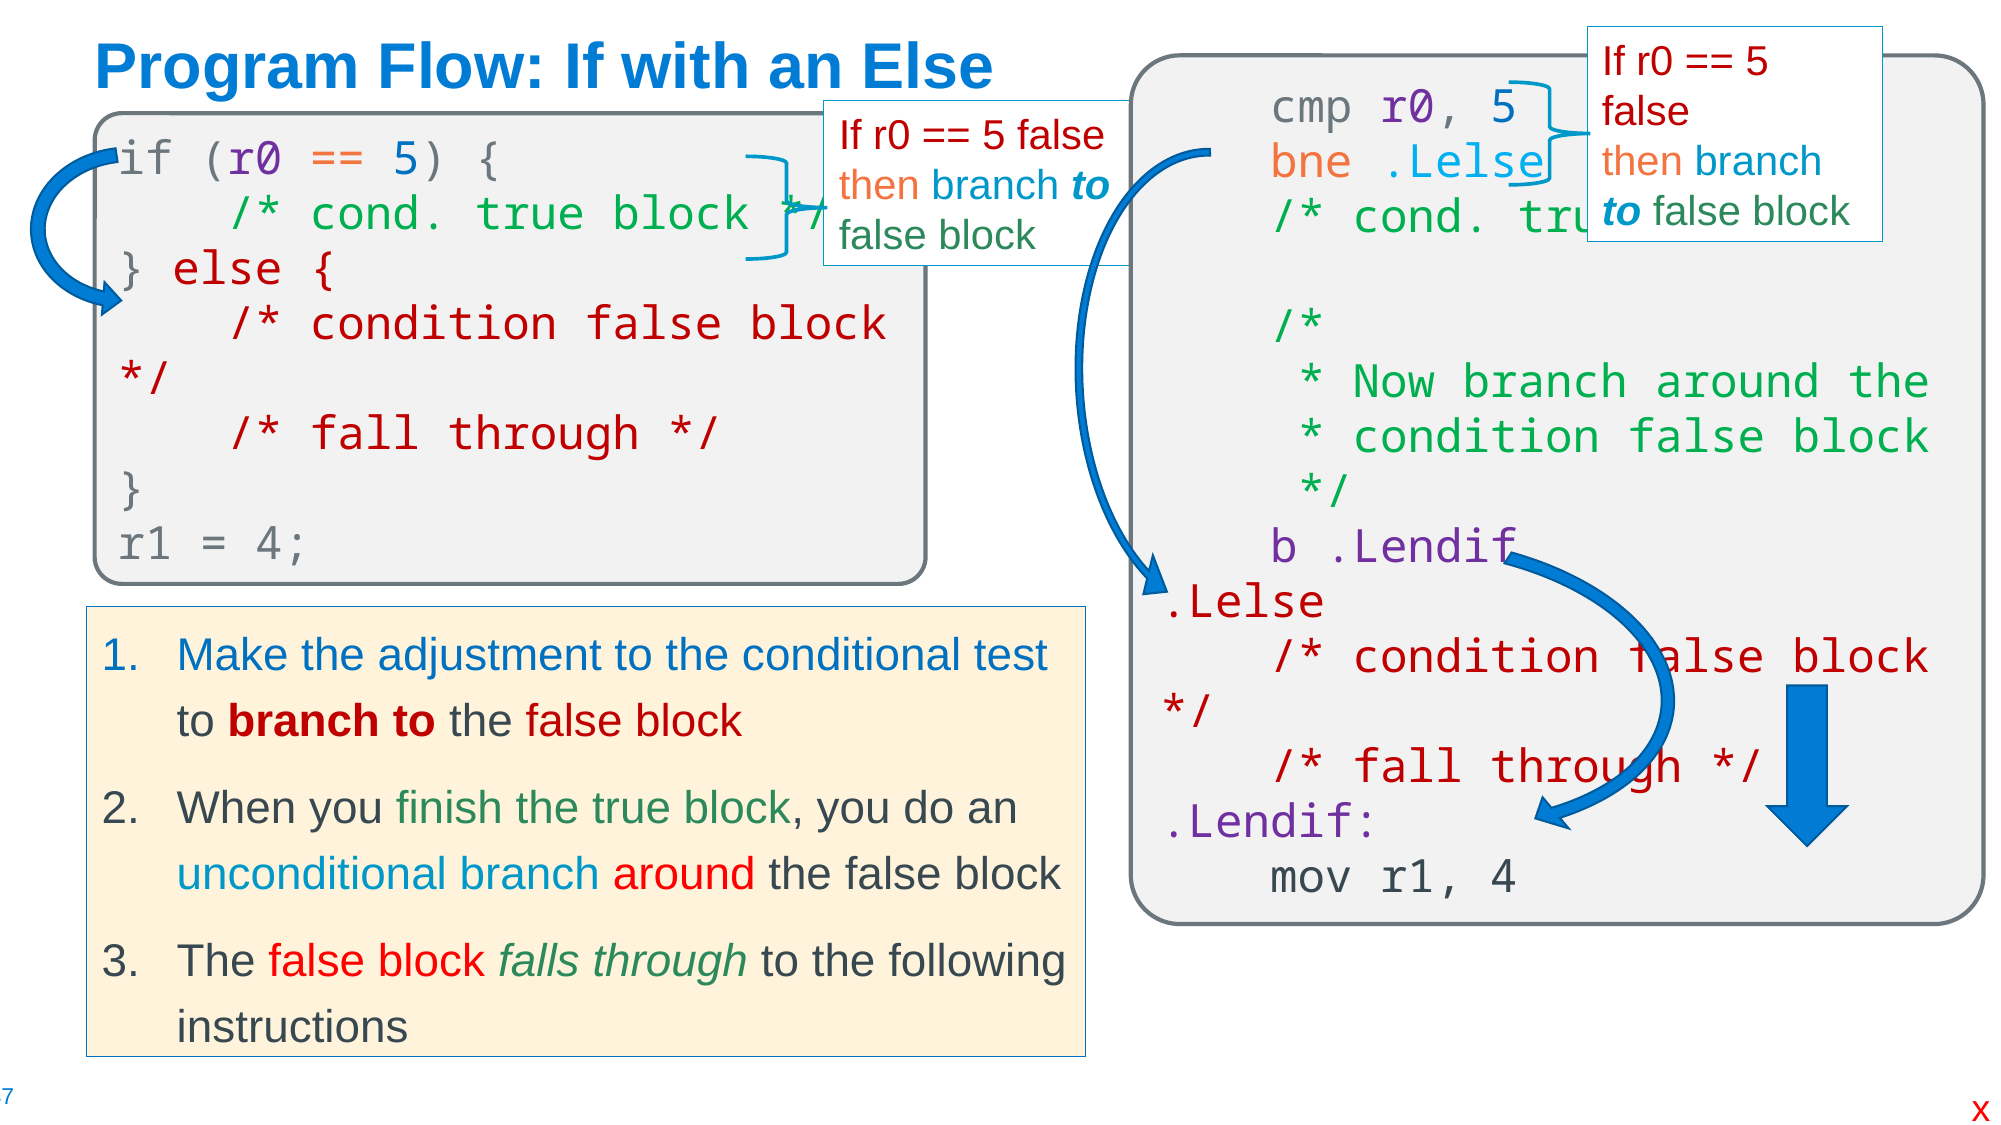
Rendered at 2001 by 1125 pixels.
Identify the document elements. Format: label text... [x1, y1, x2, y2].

text_box [1146, 147, 1212, 185]
text_box [1074, 268, 1169, 596]
list Make the adjustment to the conditional test to branch to the false block When you finish the true block, you do an unconditional branch around the false block The false block falls through to the following instructions [86, 606, 1086, 1057]
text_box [1508, 26, 1883, 194]
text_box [745, 100, 1146, 268]
text_box cmp r0, 5 bne .Lelse /* cond. true block */ /* * Now branch around the * condition false block */ b .Lendif .Lelse /* condition false block */ /* fall through */ .Lendif: mov r1, 4 [1130, 55, 1984, 925]
text_box x [1956, 1076, 2000, 1125]
text_box [29, 147, 123, 317]
text_box [1502, 551, 1676, 831]
title Program Flow: If with an Else [79, 0, 1805, 110]
text_box [1764, 684, 1850, 848]
text_box if (r0 == 5) { /* cond. true block */ } else { /* condition false block */ /* fall through */ } r1 = 4; [94, 113, 926, 584]
